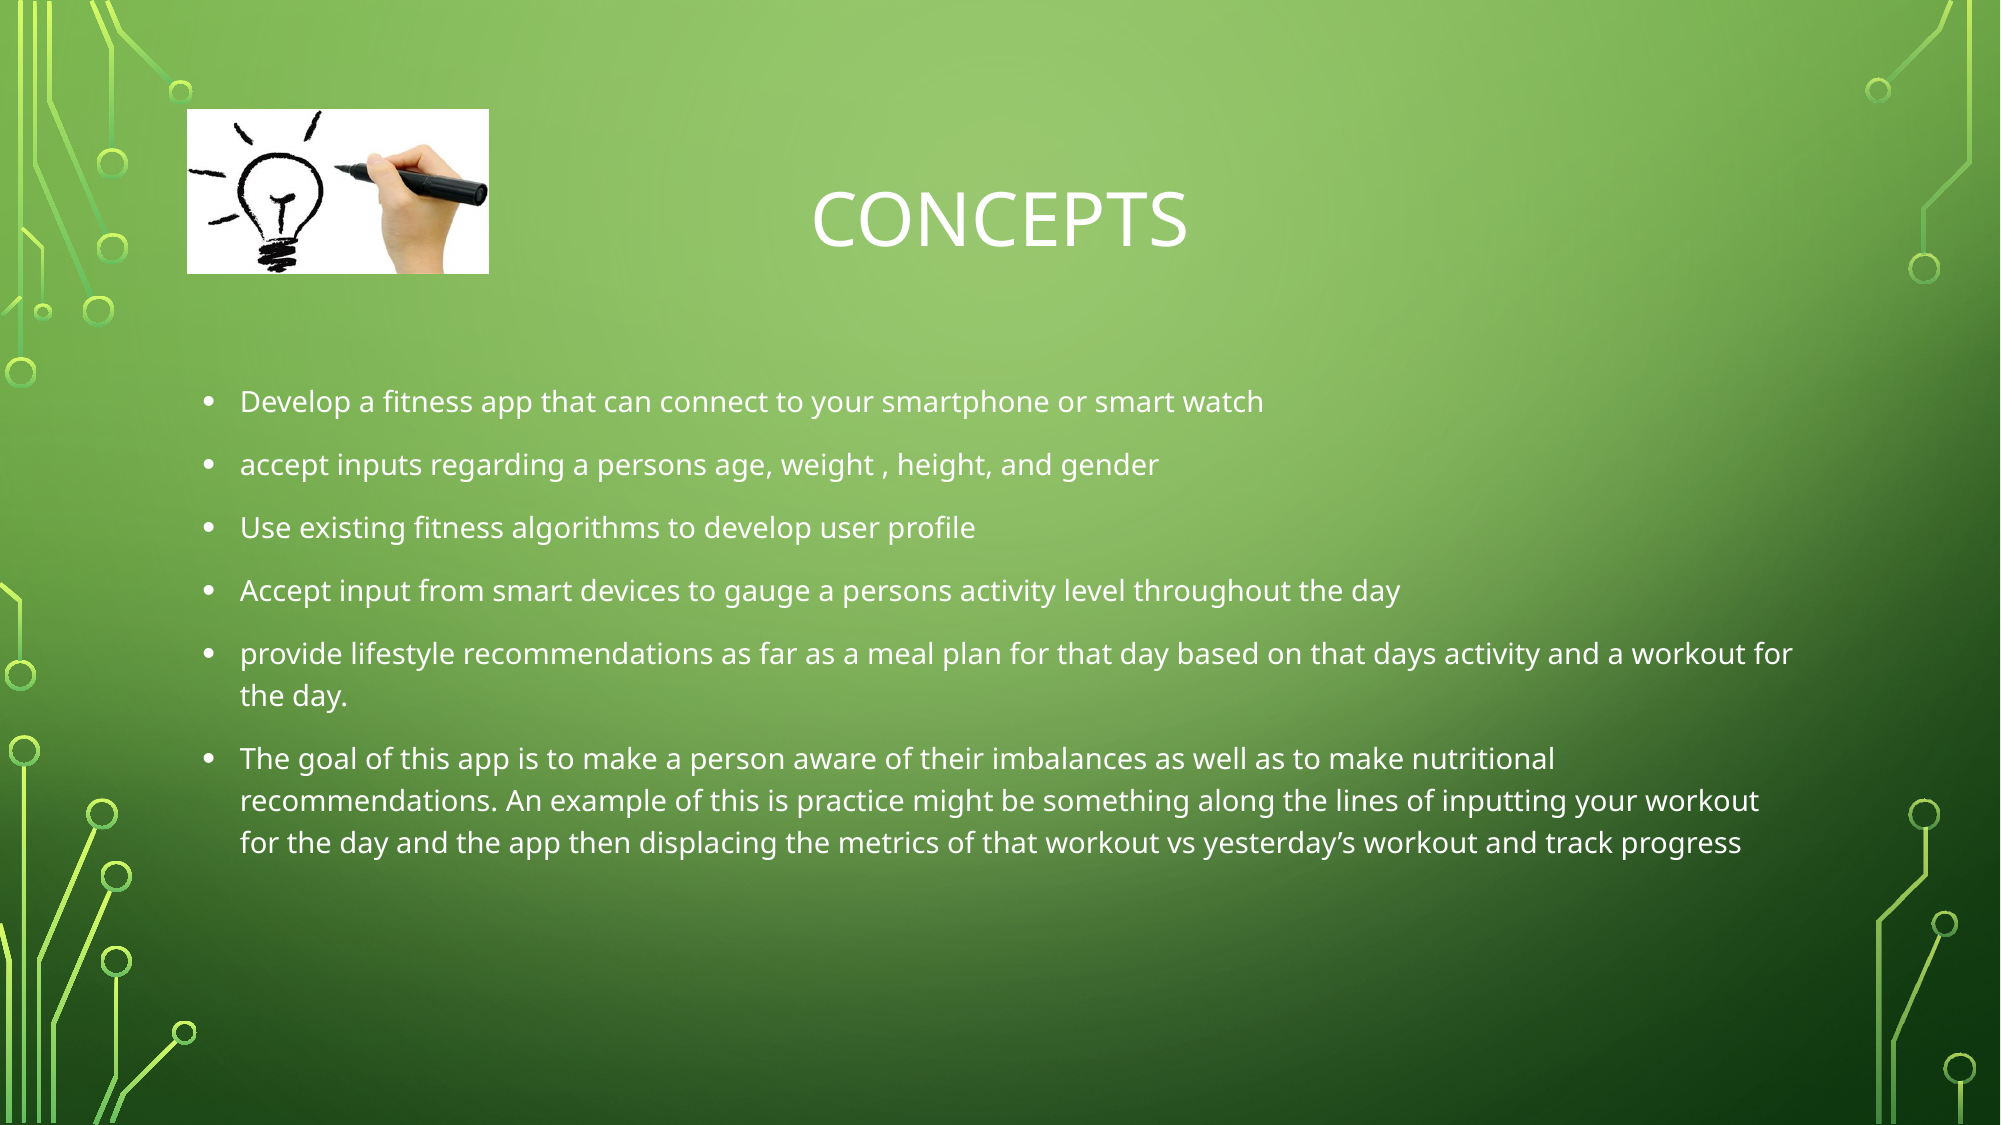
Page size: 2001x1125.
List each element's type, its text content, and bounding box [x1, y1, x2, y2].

picture [186, 108, 490, 275]
list Develop a fitness app that can connect to your smartphone or smart watch accept inputs regarding a persons age, weight , height, and gender Use existing fitness algorithms to develop user profile Accept input from smart devices to gauge a persons activity level throughout the day provide lifestyle recommendations as far as a meal plan for that day based on that days activity and a workout for the day. The goal of this app is to make a person aware of their imbalances as well as to make nutritional recommendations. An example of this is practice might be something along the lines of inputting your workout for the day and the app then displacing the metrics of that workout vs yesterday’s workout and track progress [187, 369, 1813, 950]
title Concepts [187, 101, 1813, 344]
